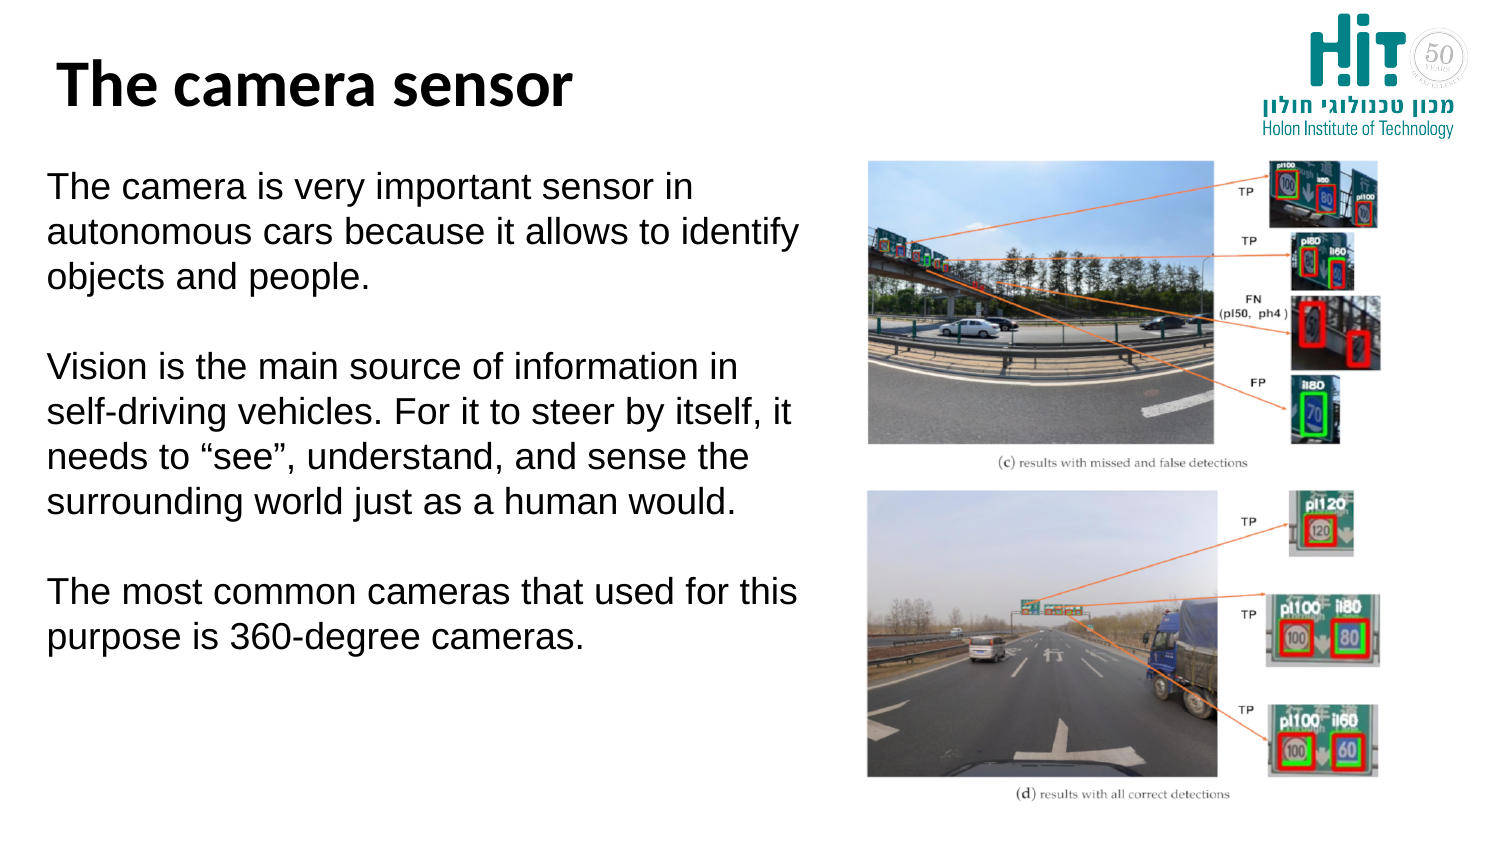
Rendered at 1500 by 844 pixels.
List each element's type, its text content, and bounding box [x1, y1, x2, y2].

title The camera sensor [41, 40, 1212, 119]
picture [857, 0, 1500, 804]
text_box The camera is very important sensor in autonomous cars because it allows to identify objects and people. Vision is the main source of information in self-driving vehicles. For it to steer by itself, it needs to “see”, understand, and sense the surrounding world just as a human would. The most common cameras that used for this purpose is 360-degree cameras. [31, 154, 819, 755]
